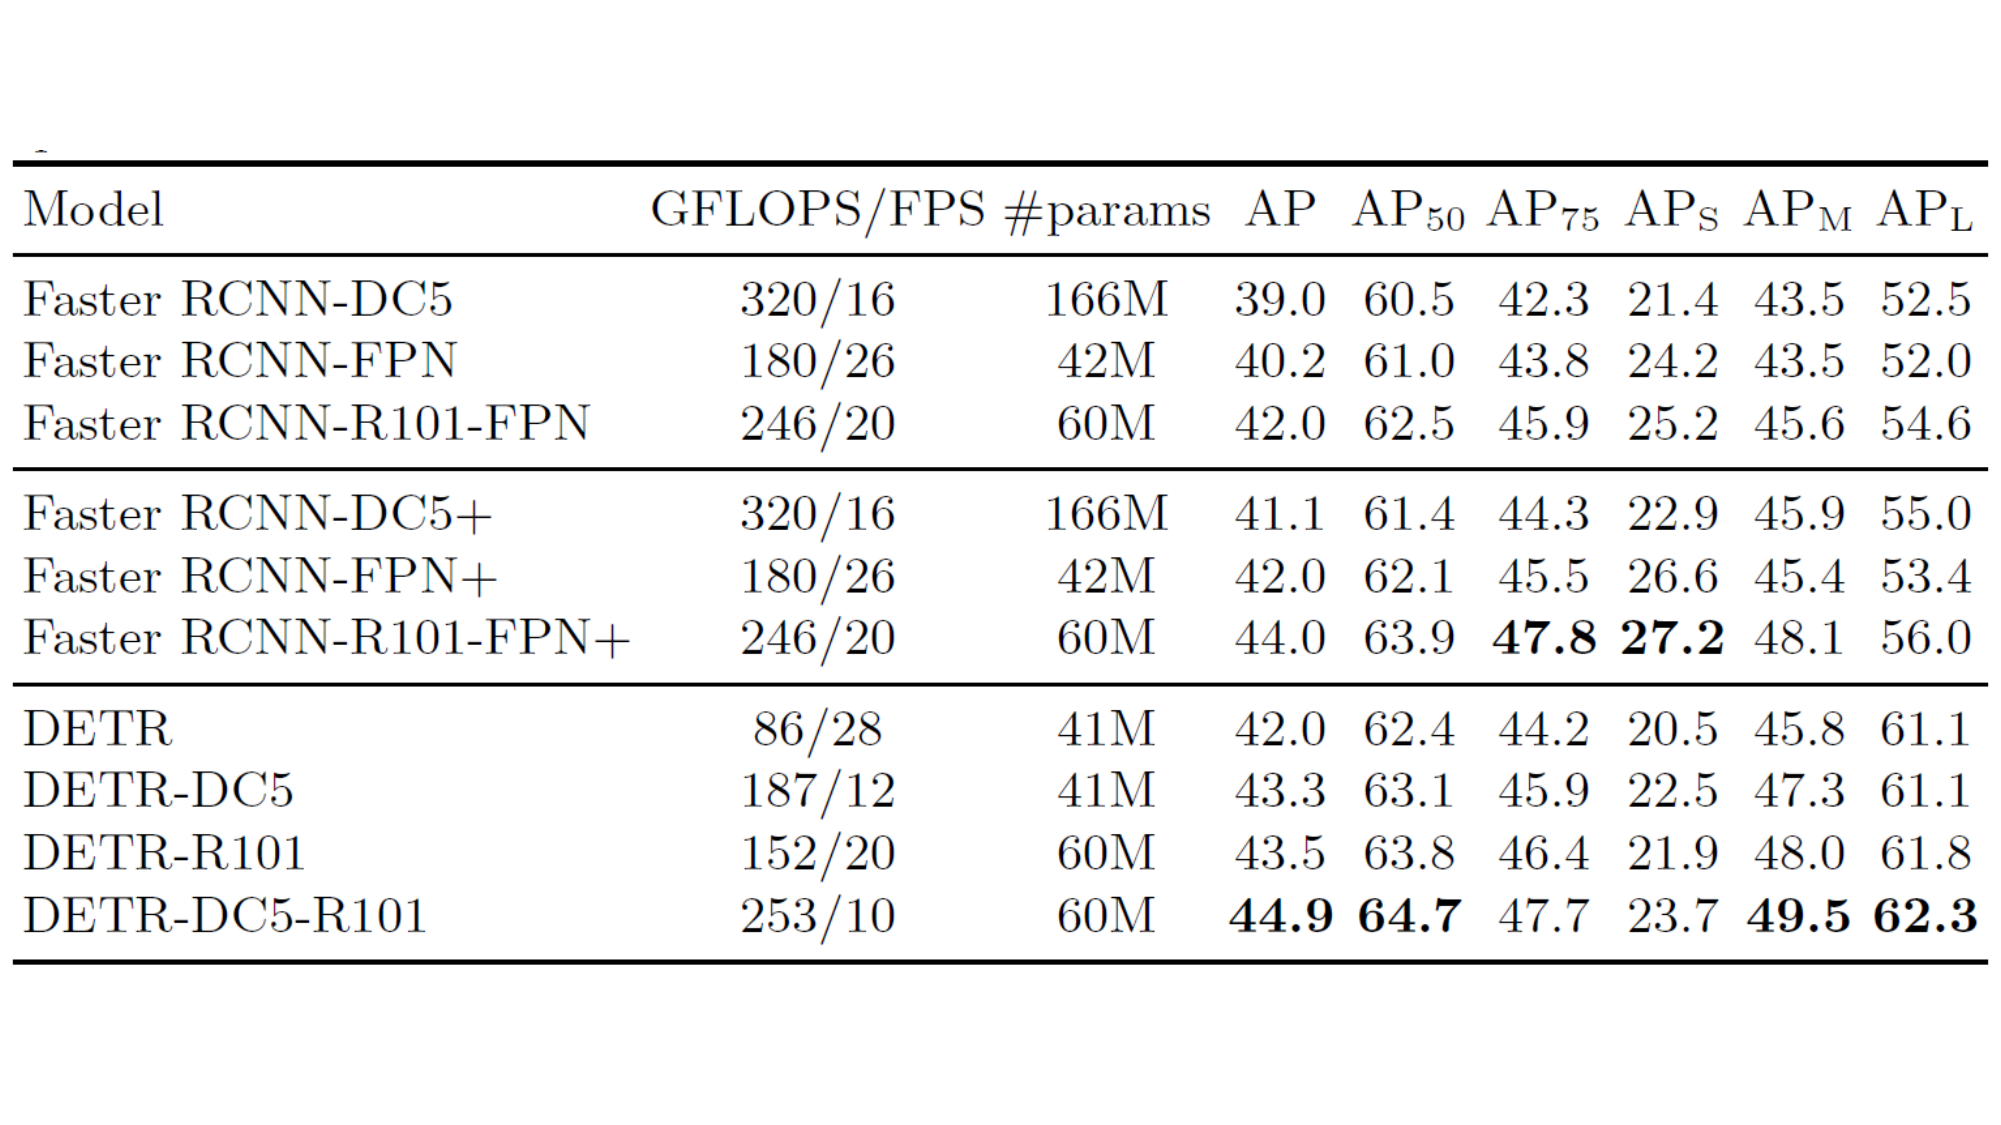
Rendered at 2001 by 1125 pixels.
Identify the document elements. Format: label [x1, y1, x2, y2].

picture [0, 150, 2000, 975]
